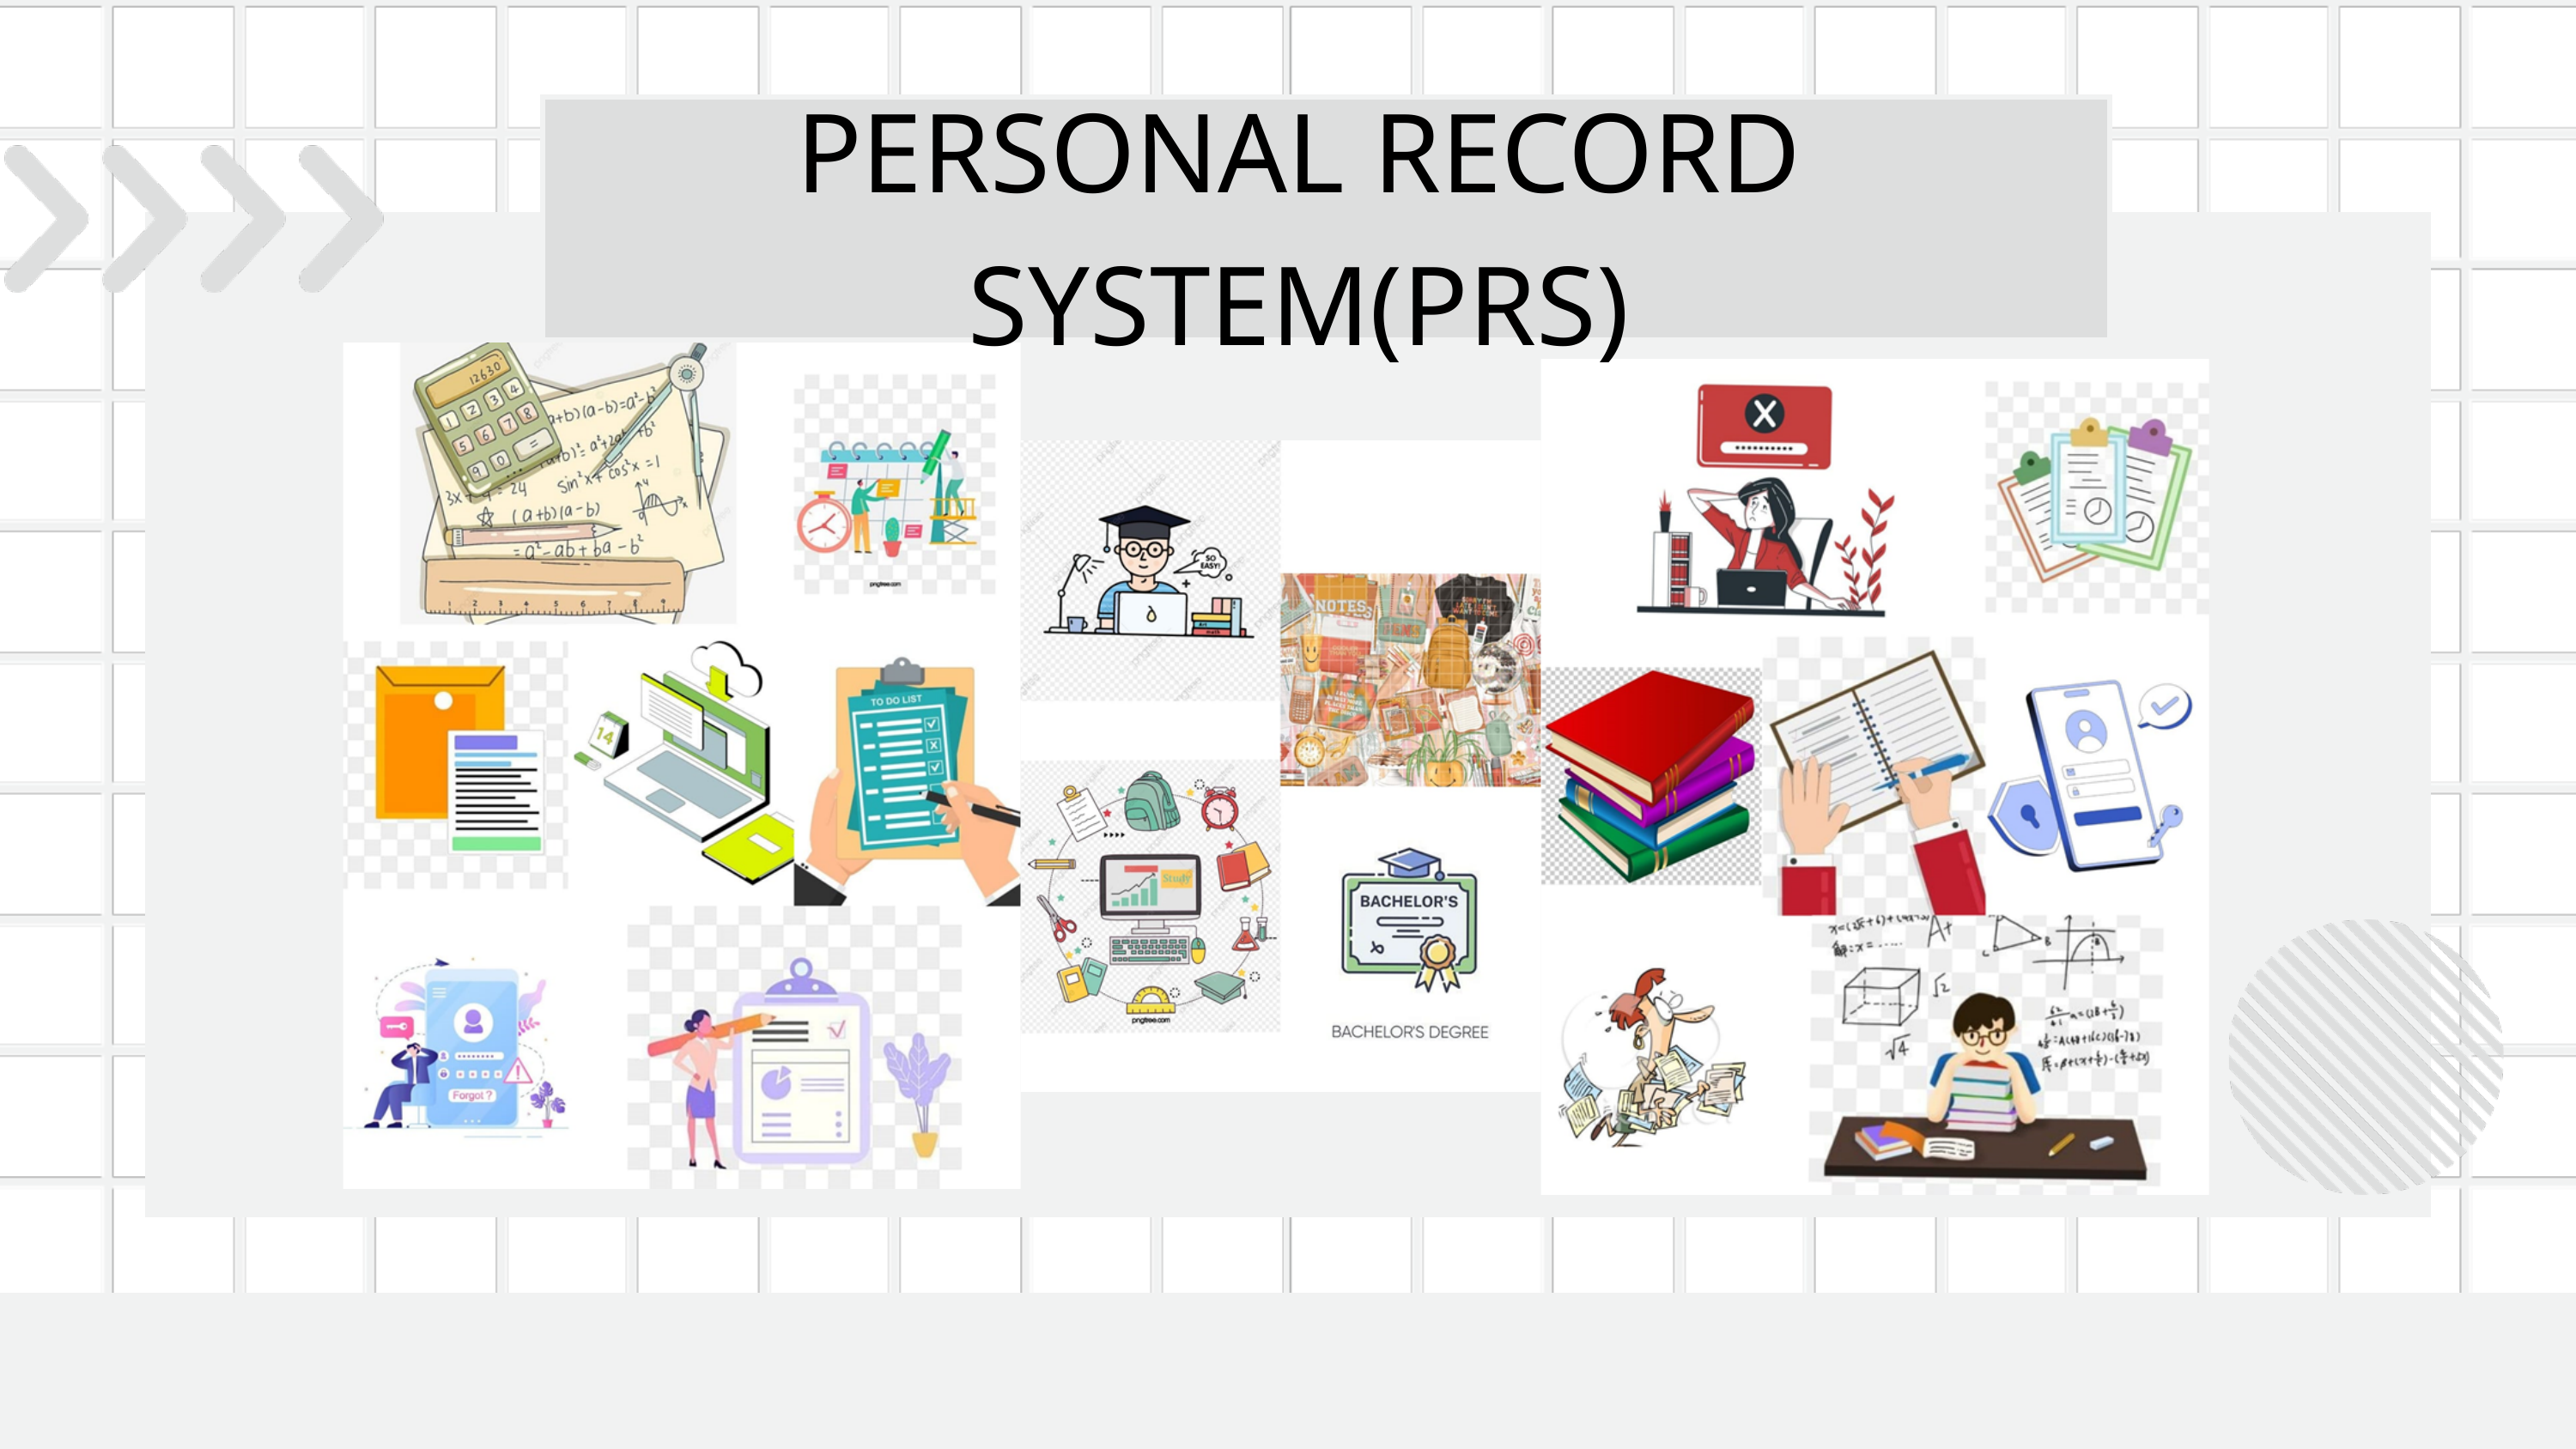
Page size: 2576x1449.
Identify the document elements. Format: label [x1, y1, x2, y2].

text_box [543, 96, 2111, 341]
text_box [0, 0, 2576, 1289]
text_box [144, 211, 2432, 1218]
text_box [0, 1292, 2576, 1449]
